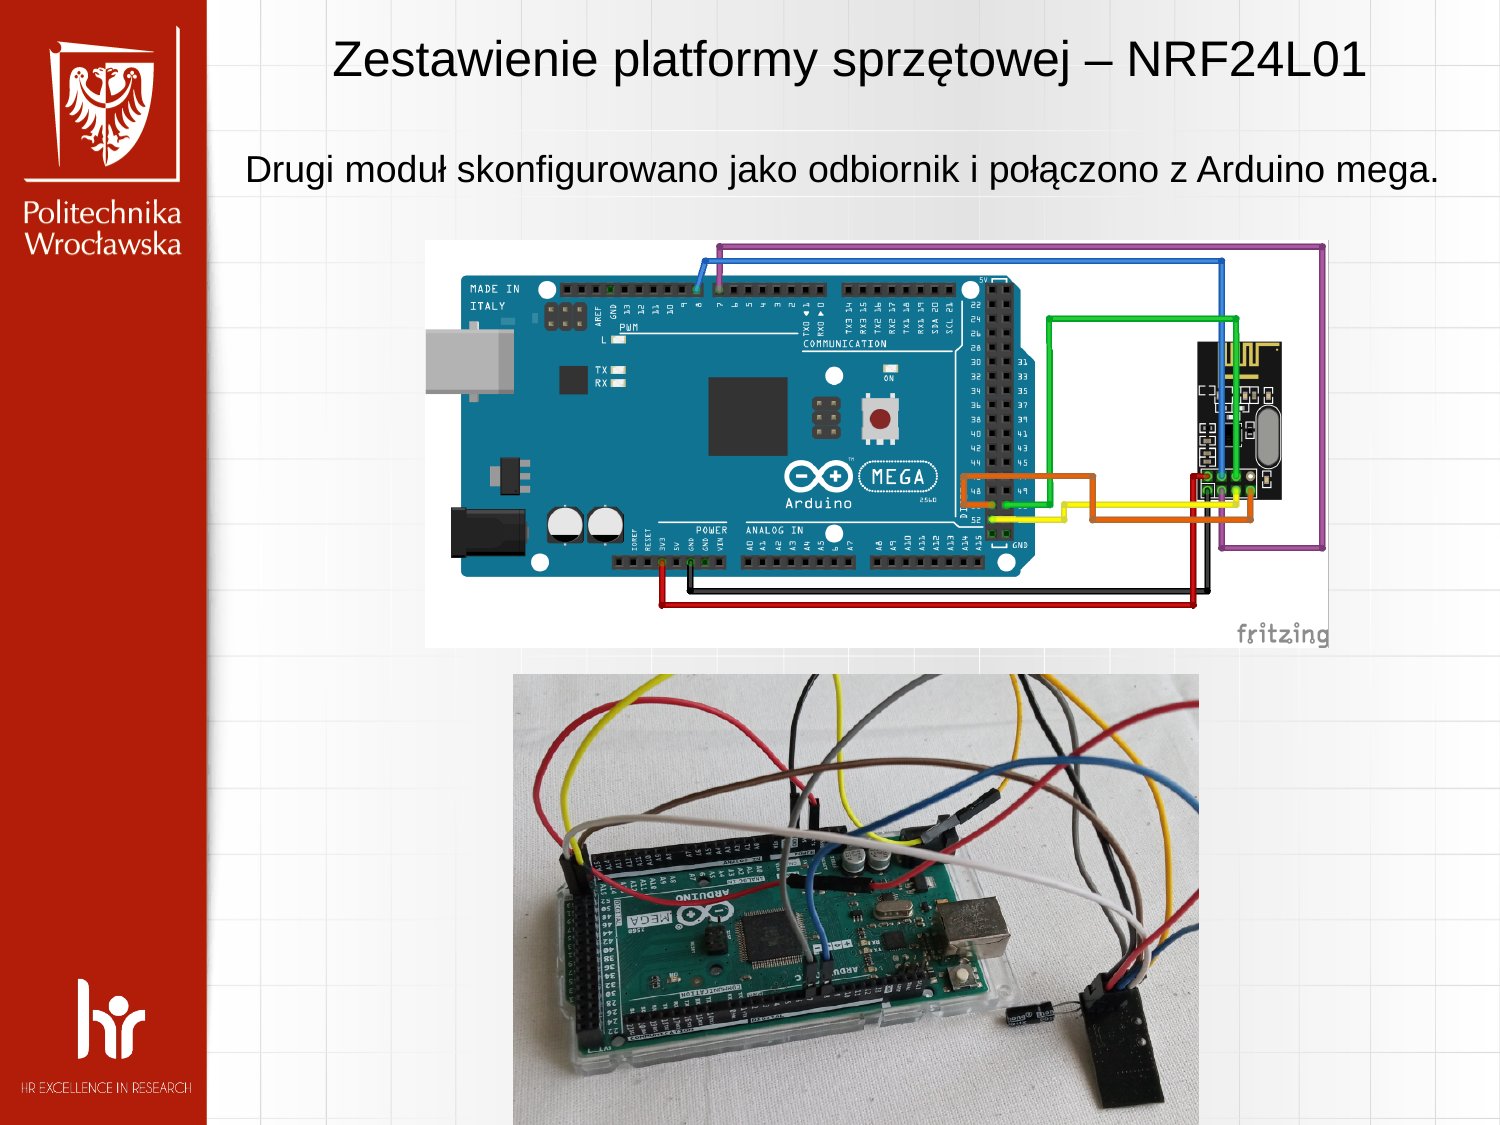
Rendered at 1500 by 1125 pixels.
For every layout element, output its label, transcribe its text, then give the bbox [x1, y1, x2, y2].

text_box Drugi moduł skonfigurowano jako odbiornik i połączono z Arduino mega. [230, 137, 1471, 197]
picture [0, 0, 1500, 1125]
text_box Zestawienie platformy sprzętowej – NRF24L01 [230, 19, 1471, 94]
